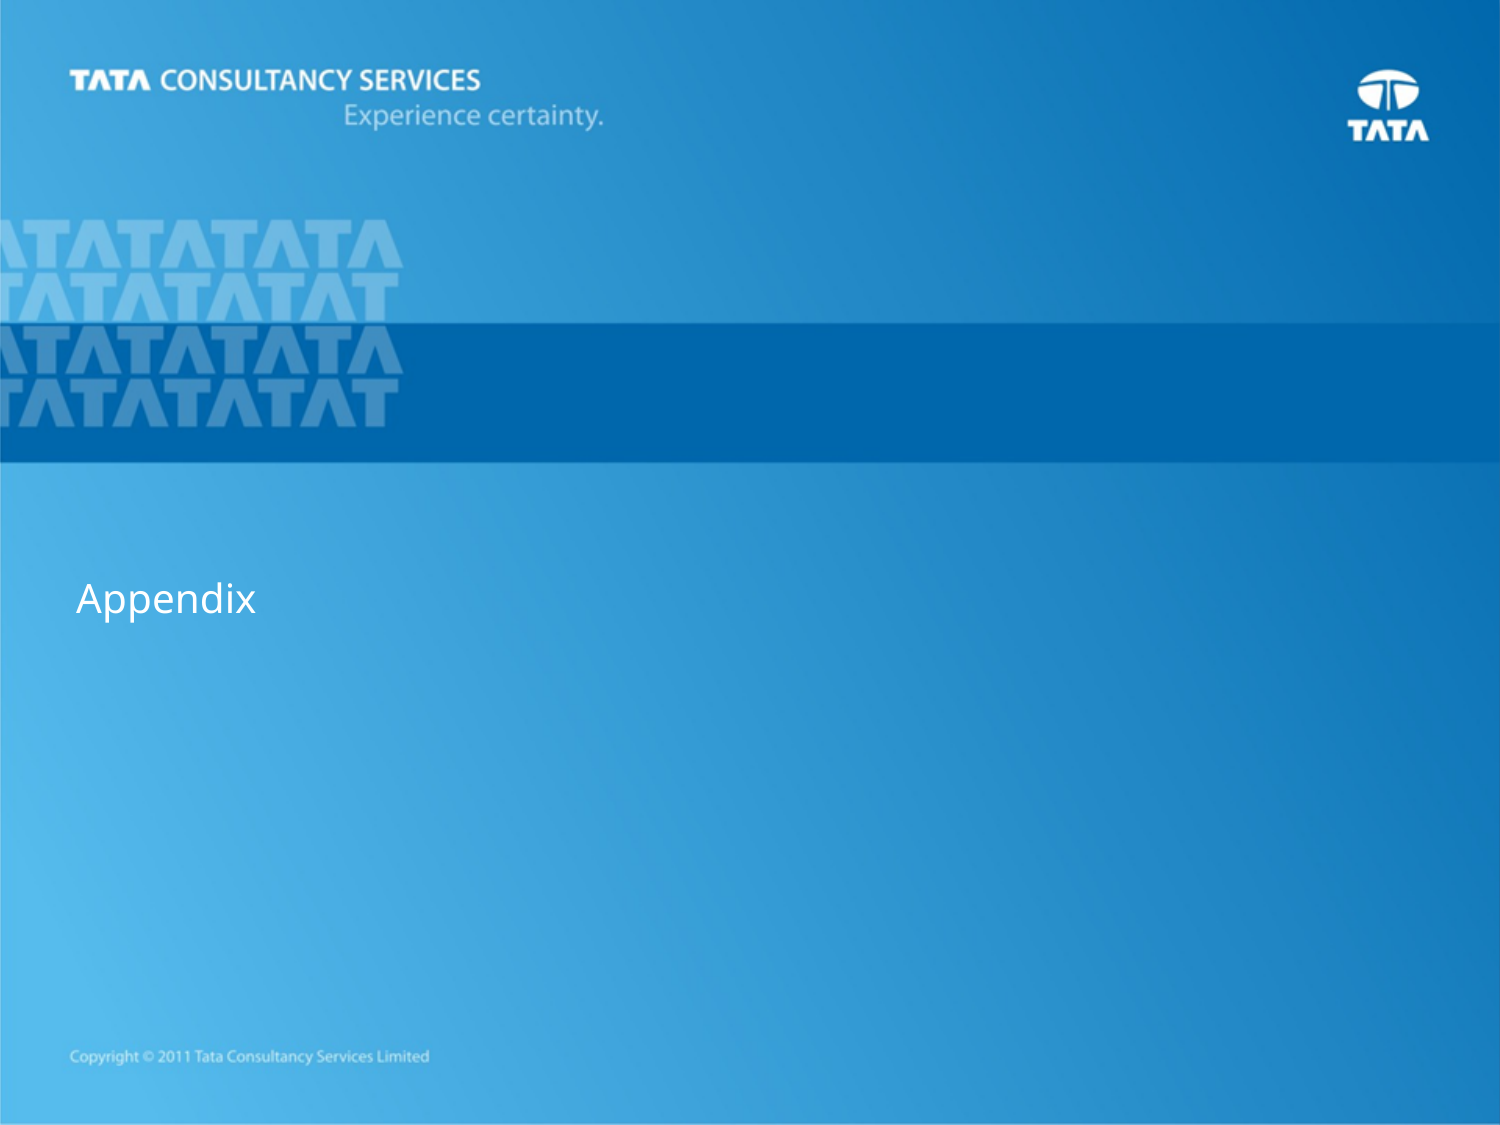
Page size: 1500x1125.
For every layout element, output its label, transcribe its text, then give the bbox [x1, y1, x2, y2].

title Appendix [60, 564, 1443, 678]
picture [0, 0, 1500, 1125]
